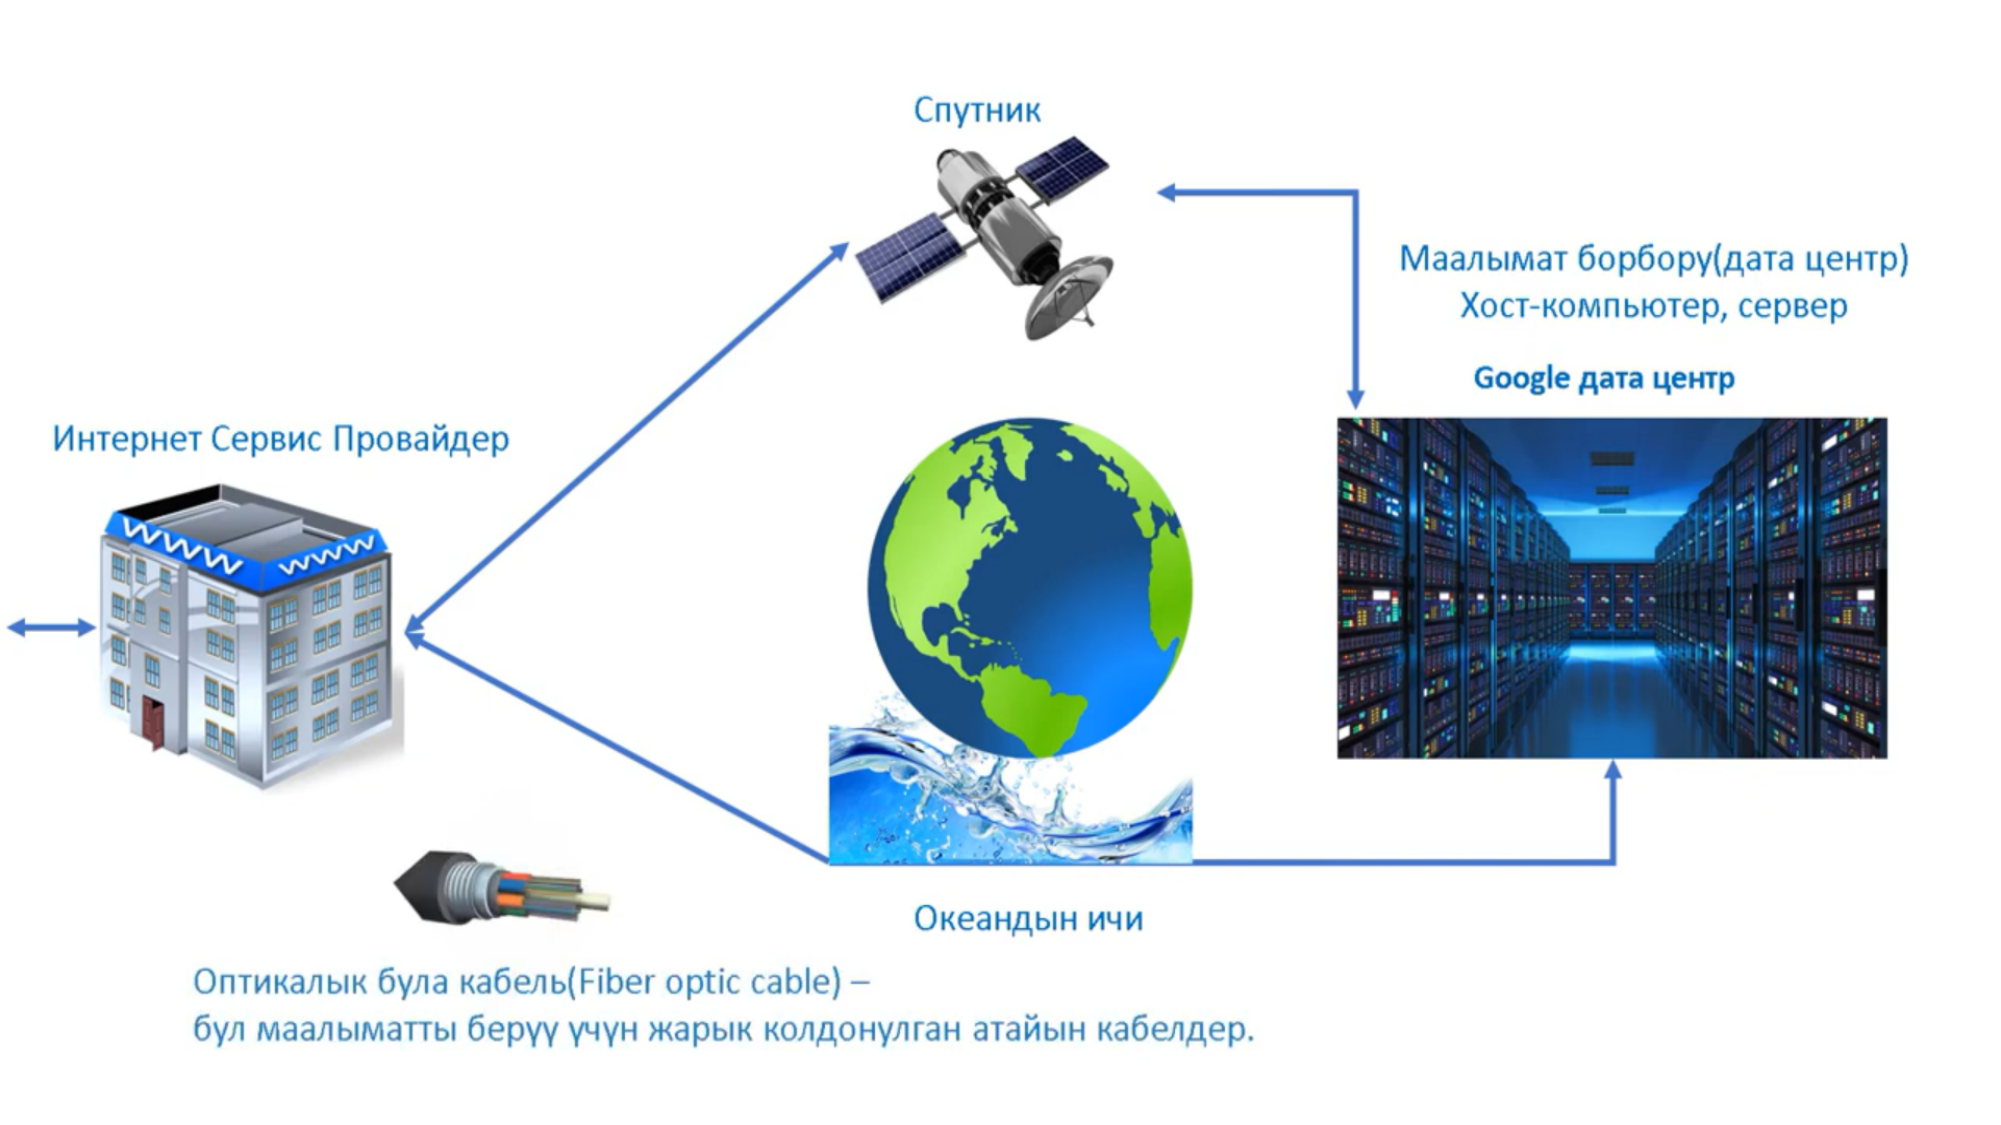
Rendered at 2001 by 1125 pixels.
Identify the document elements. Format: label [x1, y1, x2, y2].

list [0, 59, 2000, 1066]
